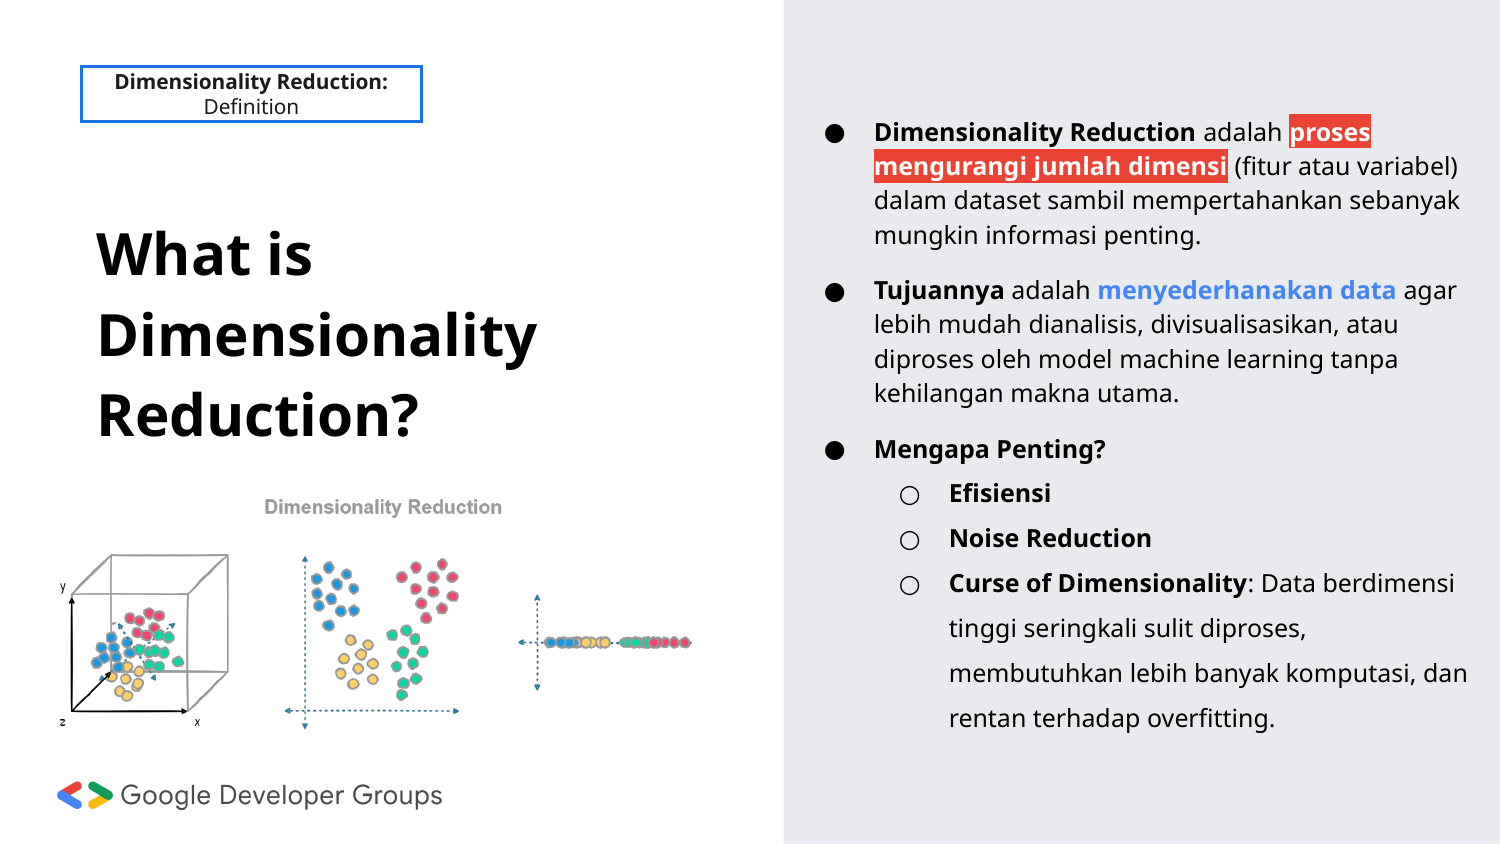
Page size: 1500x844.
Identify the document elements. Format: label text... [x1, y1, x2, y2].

text_box [783, 0, 1500, 844]
title Dimensionality Reduction adalah proses mengurangi jumlah dimensi (fitur atau variabel) dalam dataset sambil mempertahankan sebanyak mungkin informasi penting. Tujuannya adalah menyederhanakan data agar lebih mudah dianalisis, divisualisasikan, atau diproses oleh model machine learning tanpa kehilangan makna utama. Mengapa Penting? Efisiensi Noise Reduction Curse of Dimensionality: Data berdimensi tinggi seringkali sulit diproses, membutuhkan lebih banyak komputasi, dan rentan terhadap overfitting. [783, 96, 1489, 748]
text_box Dimensionality Reduction: Definition [81, 66, 422, 122]
picture [44, 489, 703, 731]
title What is Dimensionality Reduction? [81, 211, 750, 444]
picture [56, 778, 444, 812]
